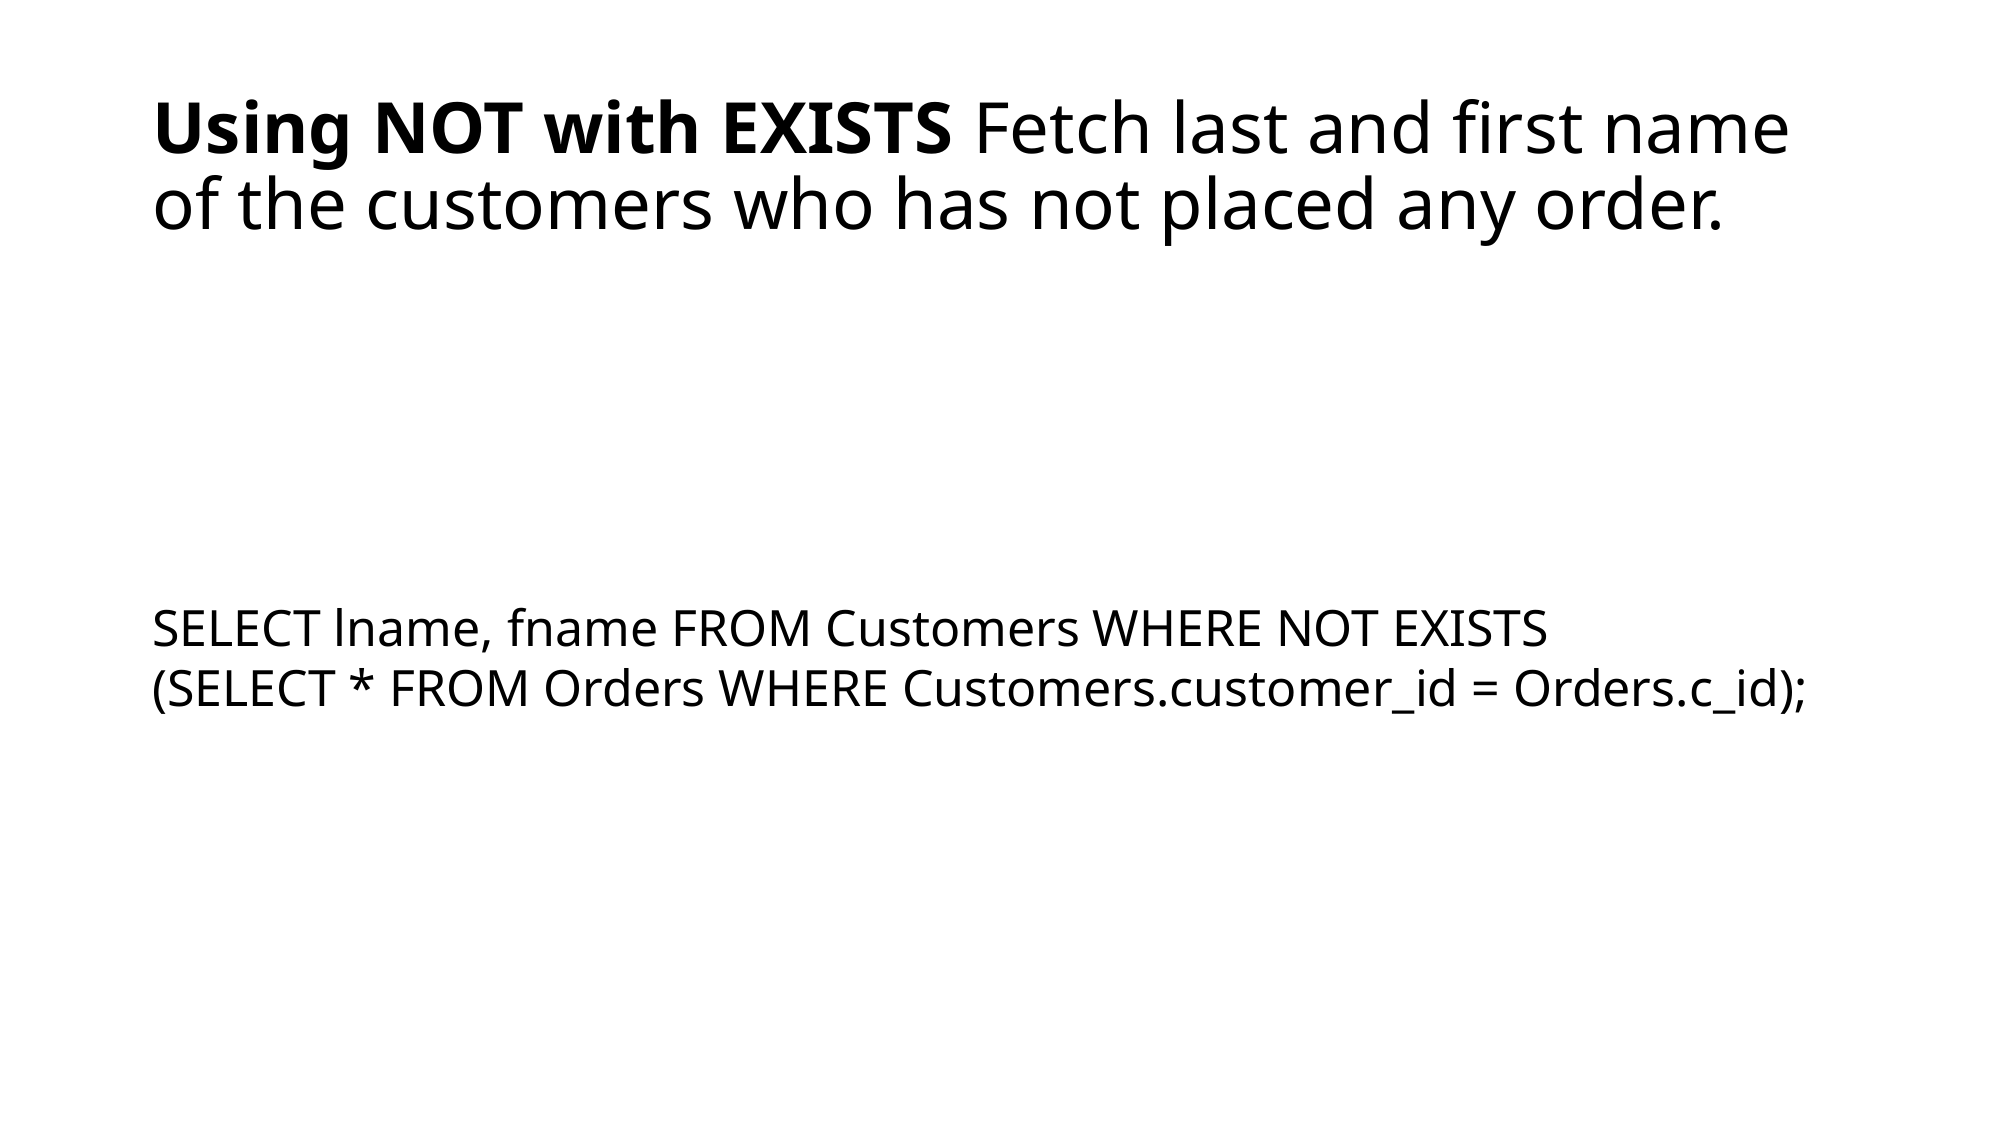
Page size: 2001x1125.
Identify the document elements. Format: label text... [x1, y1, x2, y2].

title Using NOT with EXISTS Fetch last and first name of the customers who has not placed any order. [137, 59, 1863, 278]
list SELECT lname, fname FROM Customers WHERE NOT EXISTS (SELECT * FROM Orders WHERE Customers.customer_id = Orders.c_id); [137, 330, 1855, 983]
